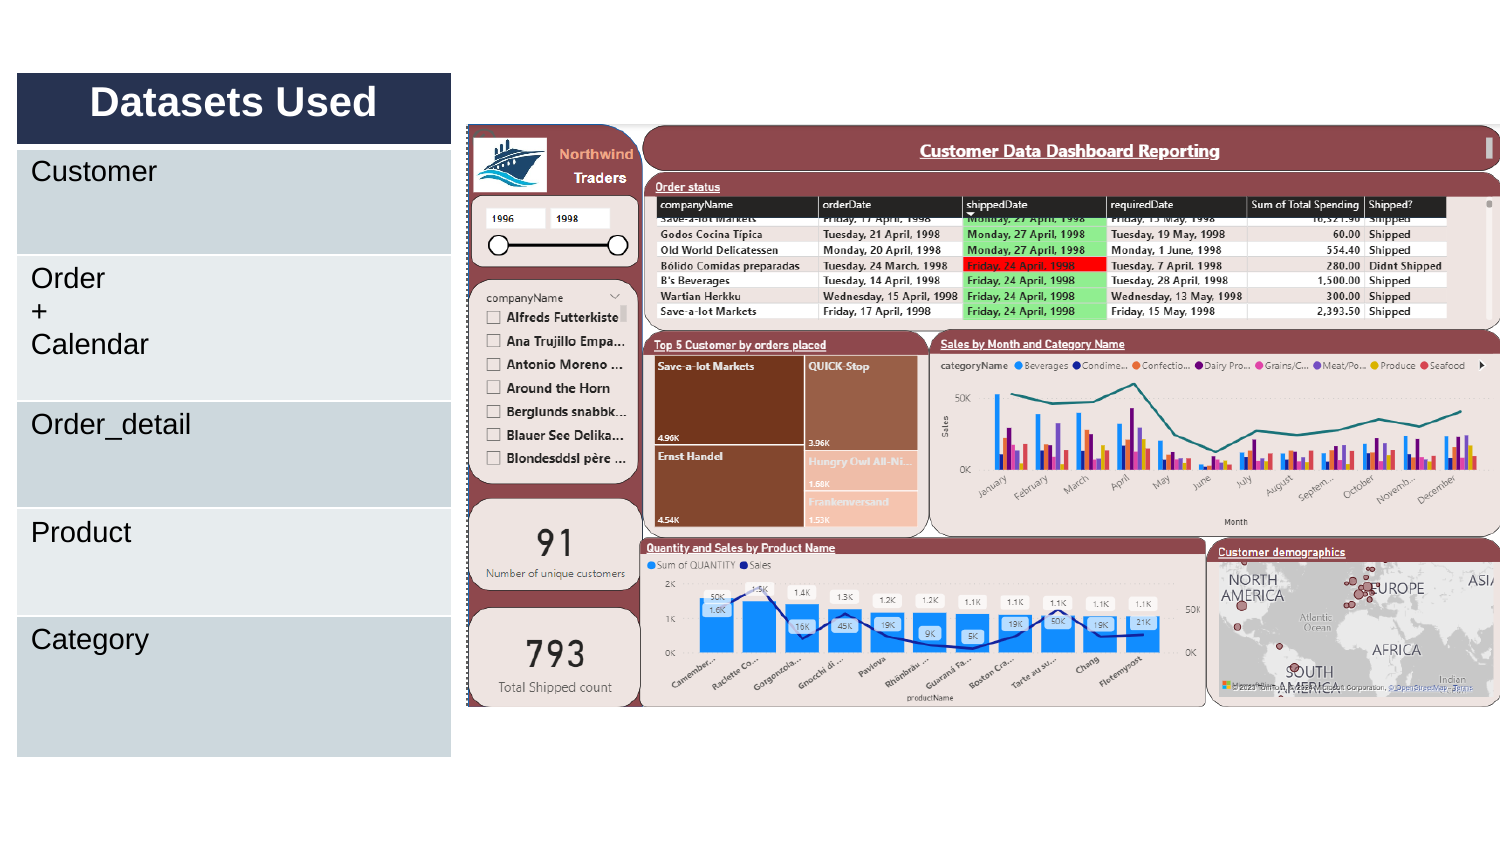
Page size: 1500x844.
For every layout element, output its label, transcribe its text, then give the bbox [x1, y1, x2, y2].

table_header Datasets Used [17, 73, 451, 144]
table_cell Category [17, 617, 451, 757]
table_cell Order_detail [17, 402, 451, 507]
table_cell Customer [17, 150, 451, 254]
table_cell Product [17, 509, 451, 615]
table_cell Order + Calendar [17, 256, 451, 400]
picture [465, 124, 1500, 707]
